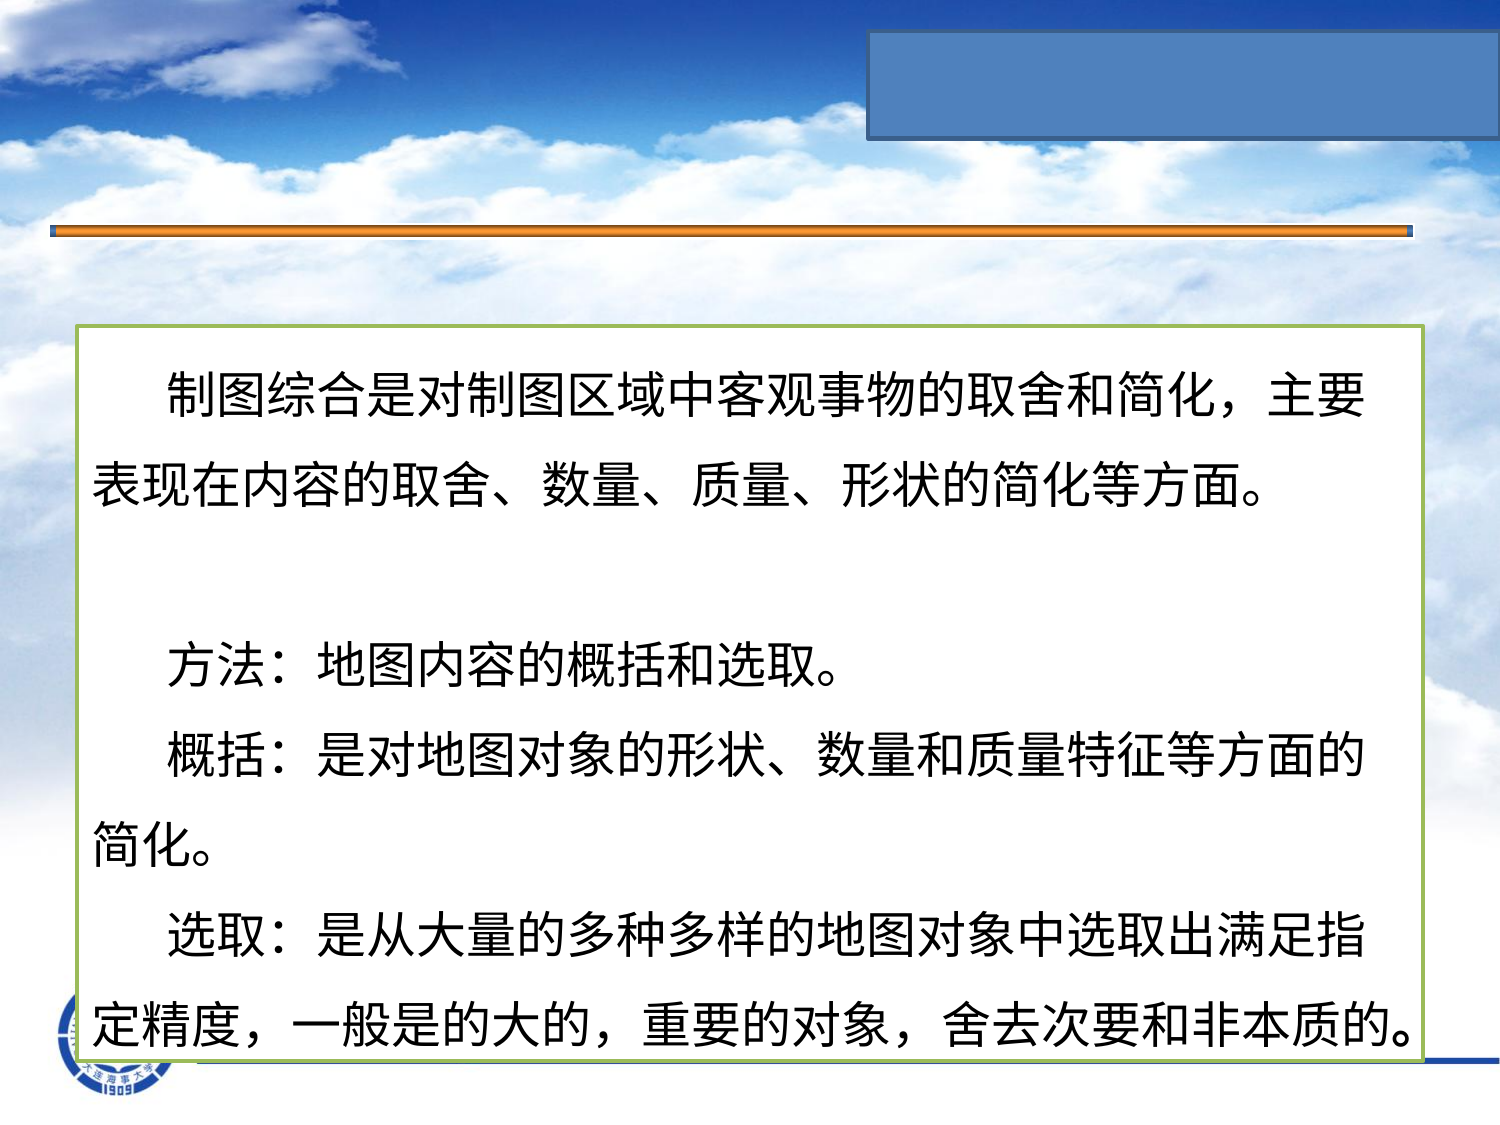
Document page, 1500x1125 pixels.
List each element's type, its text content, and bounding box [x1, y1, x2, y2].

text_box 制图综合是对制图区域中客观事物的取舍和简化，主要表现在内容的取舍、数量、质量、形状的简化等方面。 方法：地图内容的概括和选取。 概括：是对地图对象的形状、数量和质量特征等方面的简化。 选取：是从大量的多种多样的地图对象中选取出满足指定精度，一般是的大的，重要的对象，舍去次要和非本质的。 [75, 324, 1425, 1063]
picture [0, 0, 1500, 1125]
